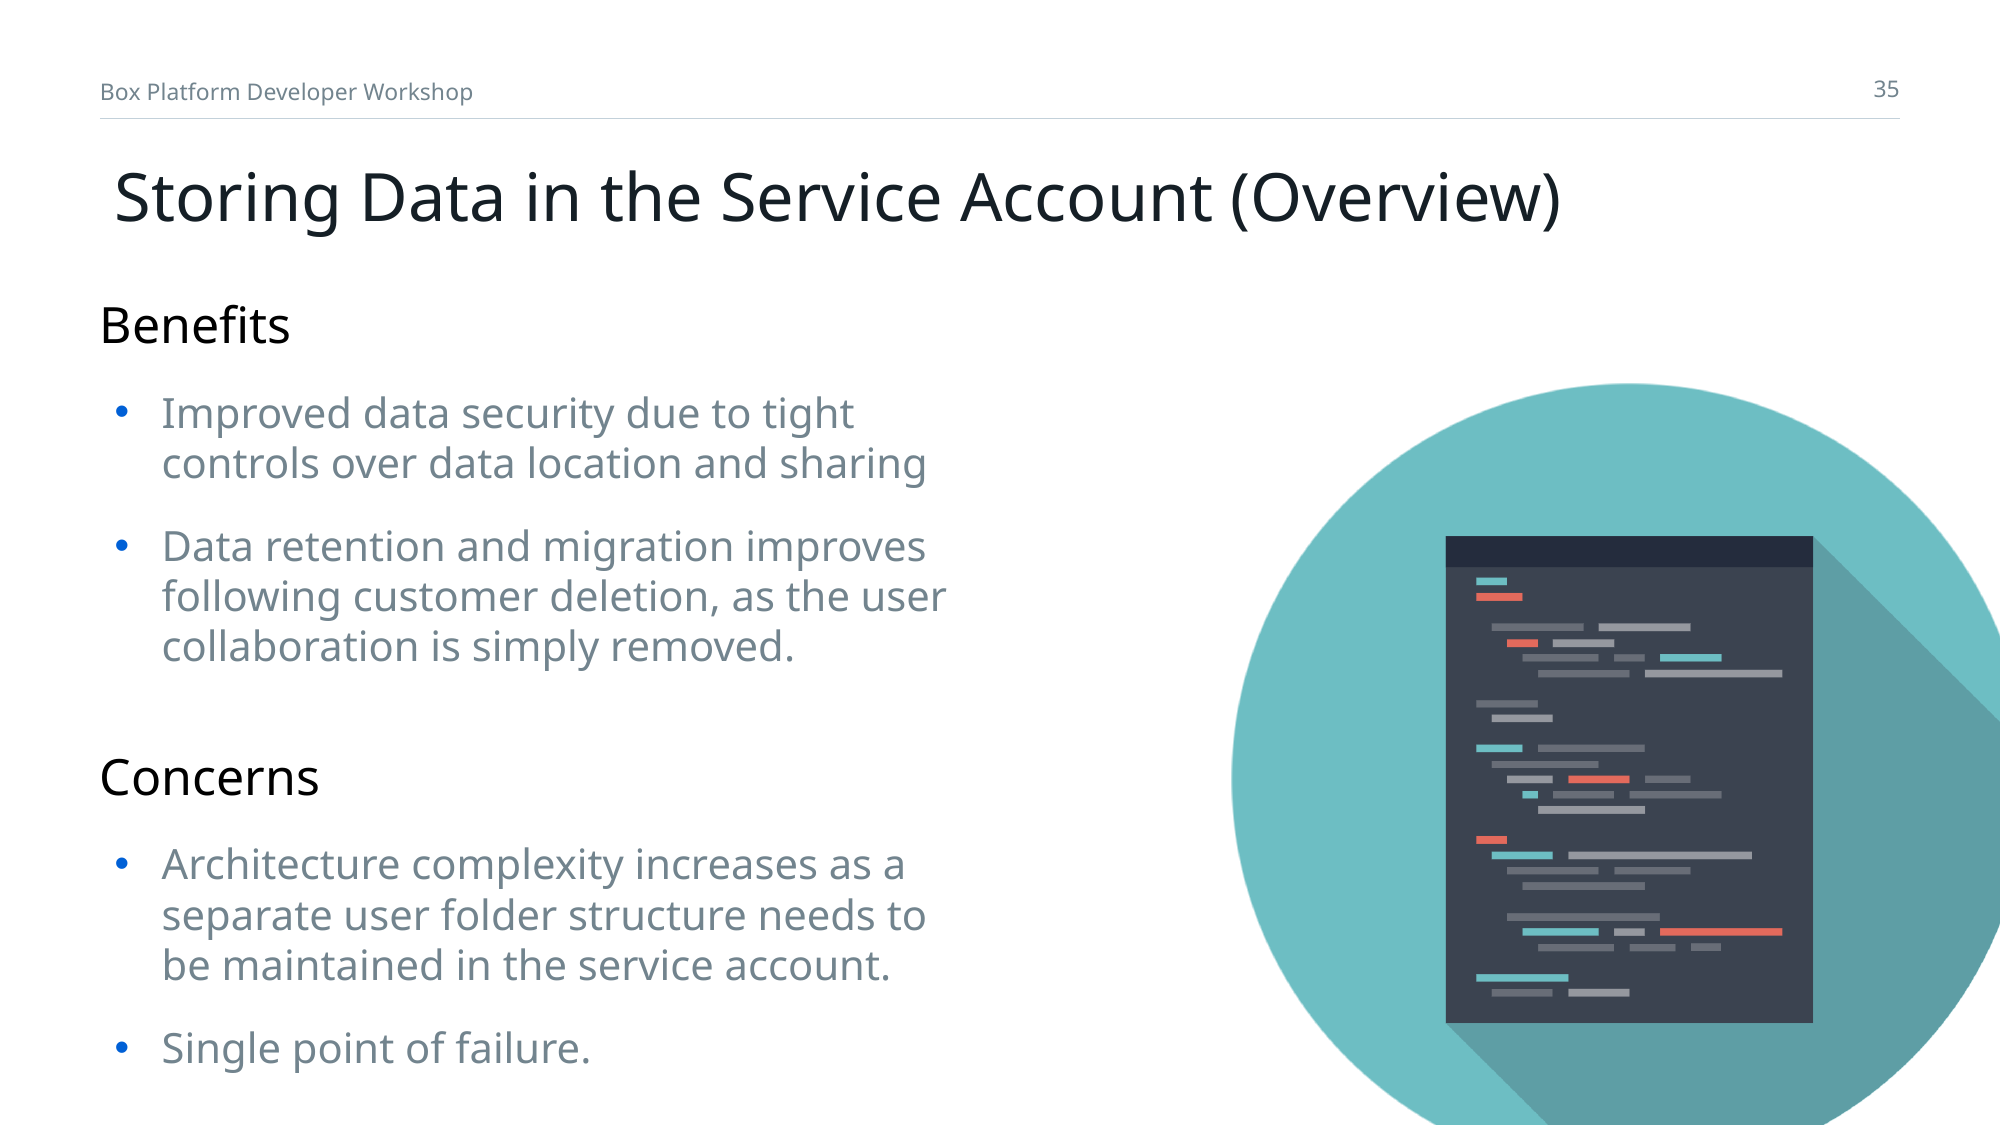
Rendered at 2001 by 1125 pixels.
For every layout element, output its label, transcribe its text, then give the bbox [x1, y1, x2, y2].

text_box Storing Data in the Service Account (Overview) [99, 147, 1900, 237]
list Benefits [99, 286, 851, 378]
text_box Concerns [99, 738, 851, 830]
text_box Improved data security due to tight controls over data location and sharing Data retention and migration improves following customer deletion, as the user collaboration is simply removed. [99, 379, 983, 678]
picture [1224, 382, 2000, 1125]
text_box Architecture complexity increases as a separate user folder structure needs to be maintained in the service account. Single point of failure. [99, 831, 983, 1080]
